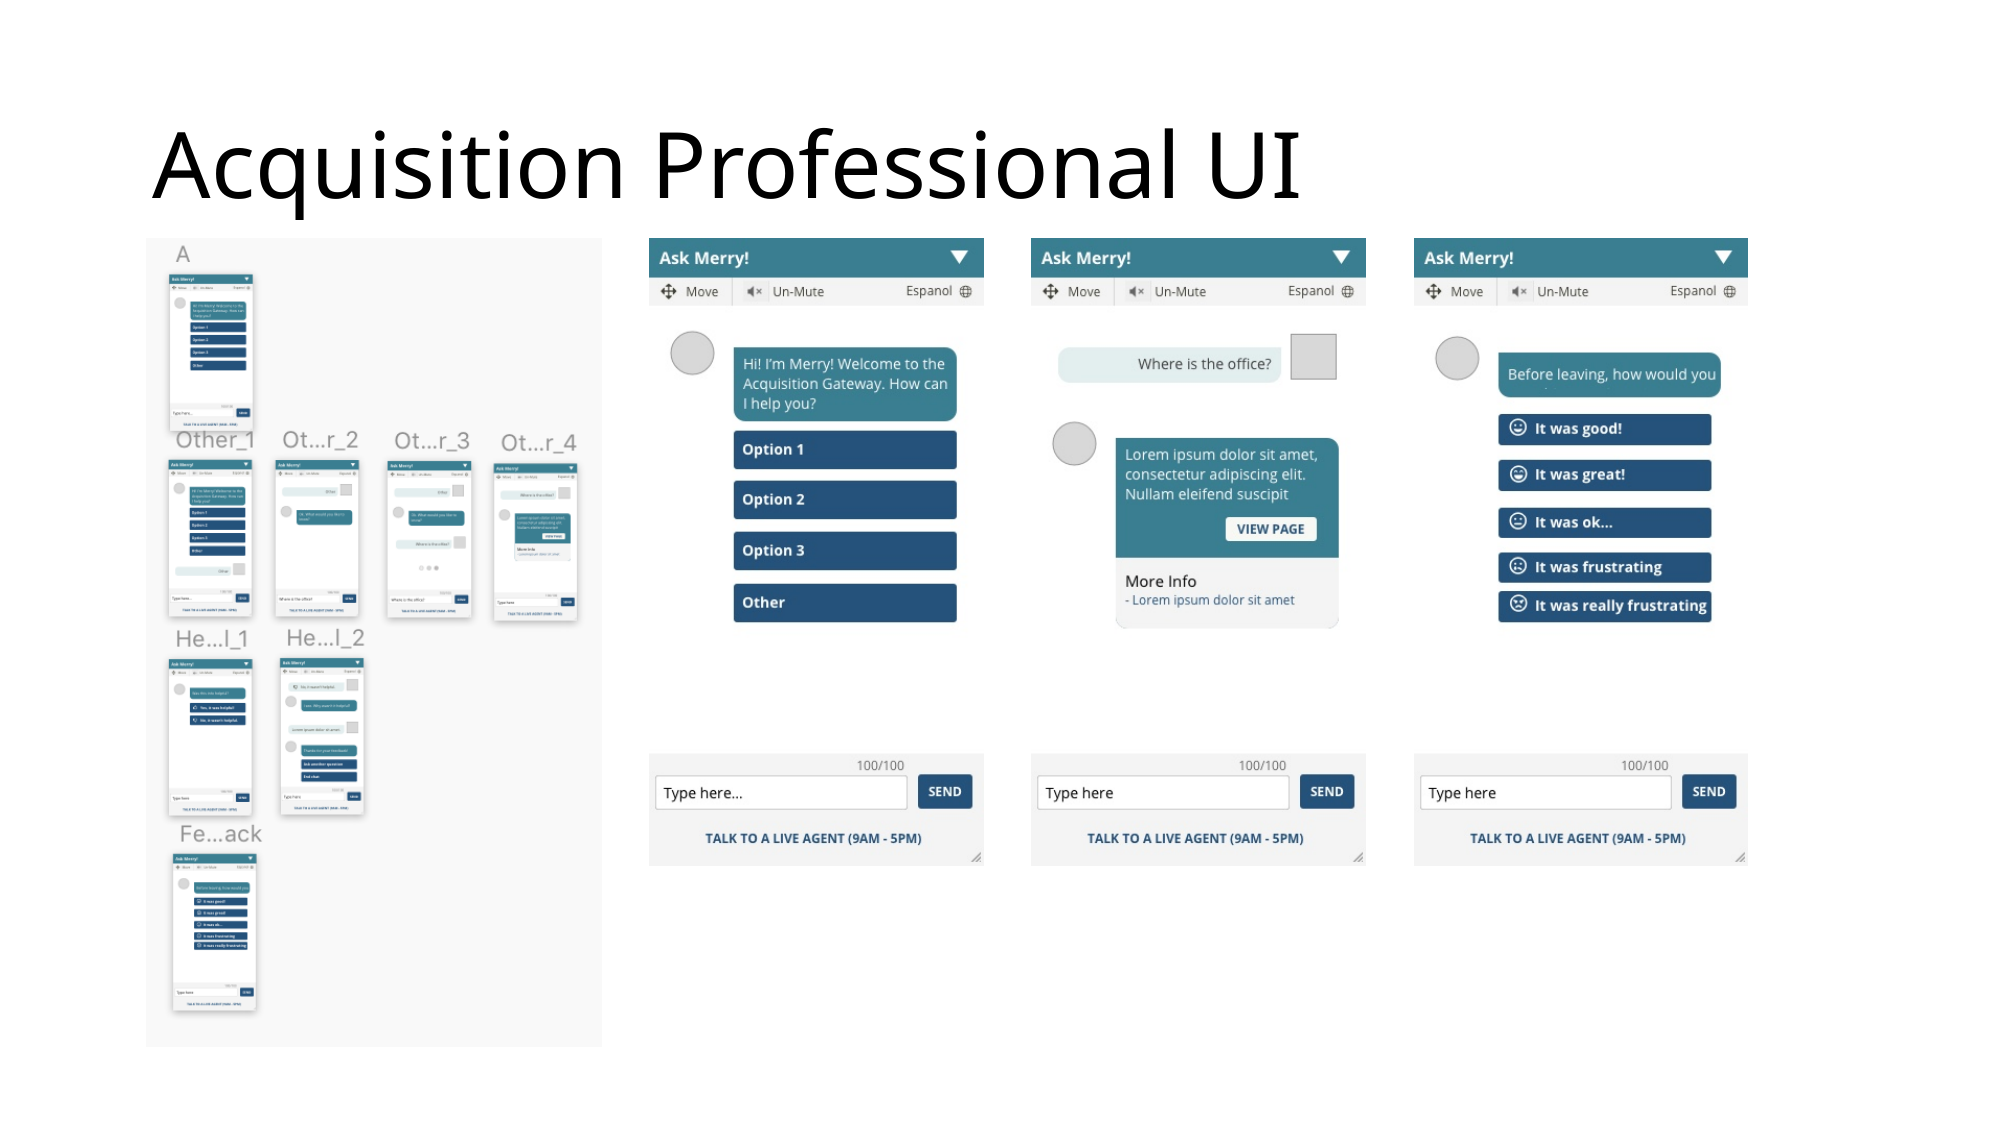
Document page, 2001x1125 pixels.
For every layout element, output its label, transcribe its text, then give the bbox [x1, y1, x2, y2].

picture [1413, 238, 1748, 866]
picture [1031, 238, 1366, 866]
picture [649, 238, 984, 866]
title Acquisition Professional UI [137, 59, 1863, 278]
picture [146, 238, 602, 1047]
